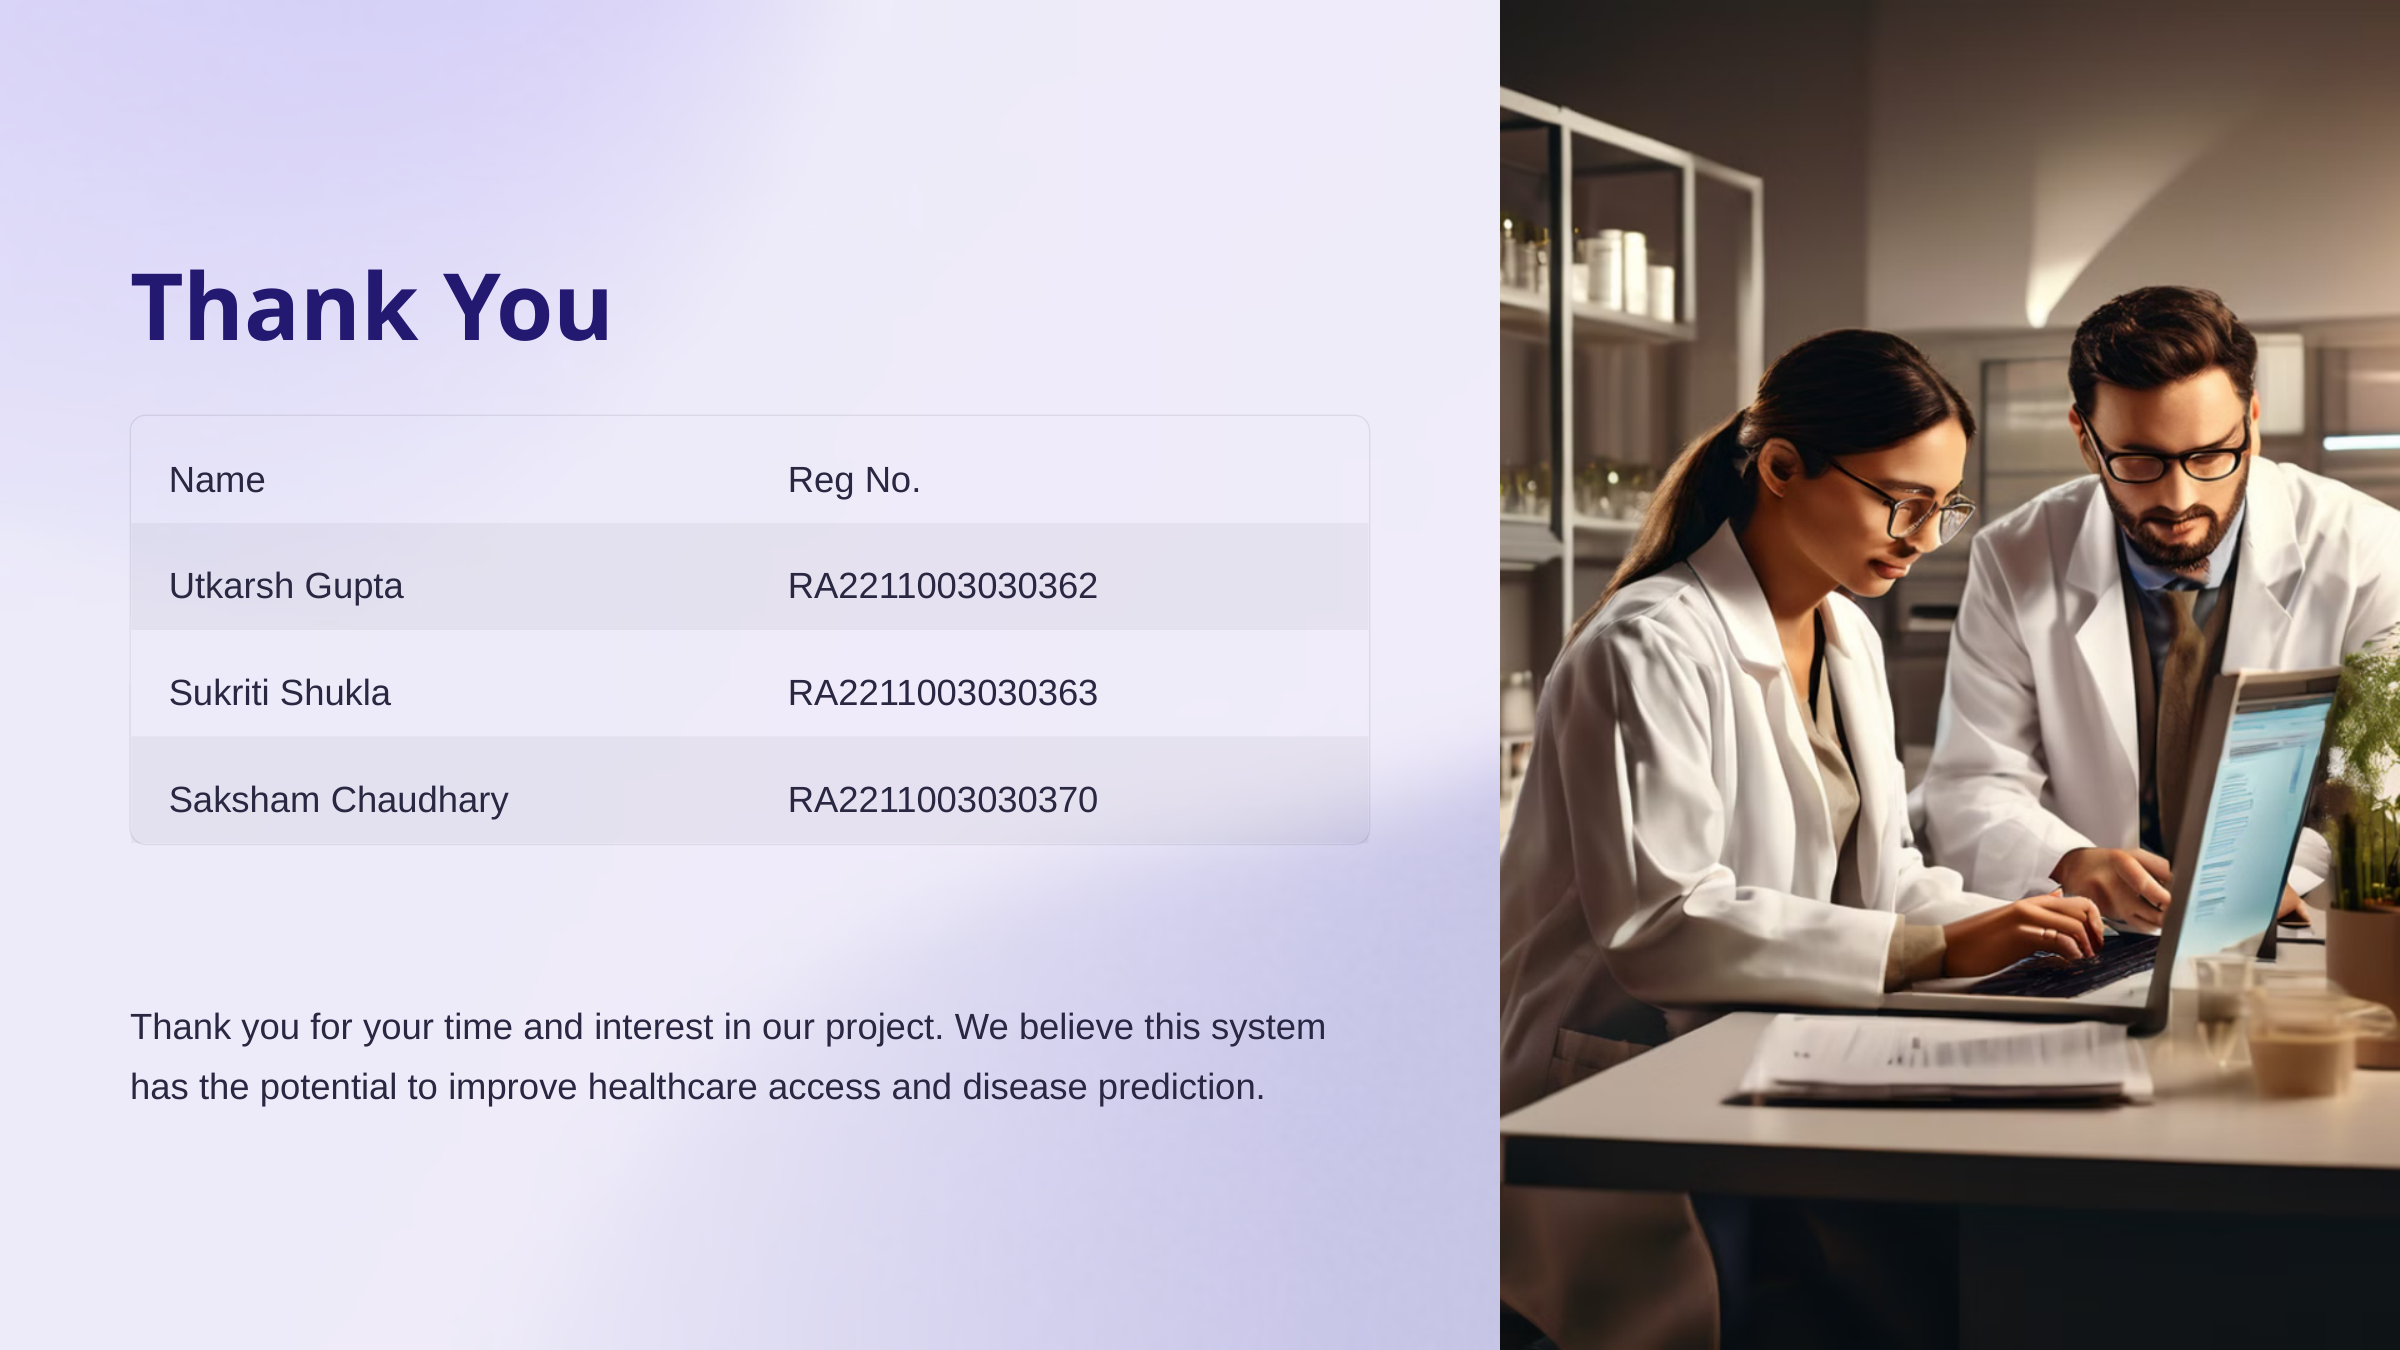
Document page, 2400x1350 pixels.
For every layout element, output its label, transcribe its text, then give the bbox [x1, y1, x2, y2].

text_box [130, 886, 1370, 946]
text_box RA2211003030370 [787, 760, 1332, 820]
picture [1499, 0, 2400, 1350]
text_box Name [168, 440, 713, 500]
text_box RA2211003030362 [787, 546, 1332, 607]
text_box Utkarsh Gupta [168, 546, 713, 607]
text_box [131, 629, 1369, 736]
text_box [131, 416, 1369, 523]
text_box [131, 736, 1369, 844]
text_box [131, 523, 1369, 629]
text_box Saksham Chaudhary [168, 760, 713, 820]
text_box Thank you for your time and interest in our project. We believe this system has the potential to improve healthcare access and disease prediction. [130, 987, 1370, 1107]
text_box Thank You [130, 243, 1061, 360]
text_box RA2211003030363 [787, 653, 1332, 713]
text_box Sukriti Shukla [168, 653, 713, 713]
text_box Reg No. [787, 440, 1332, 500]
